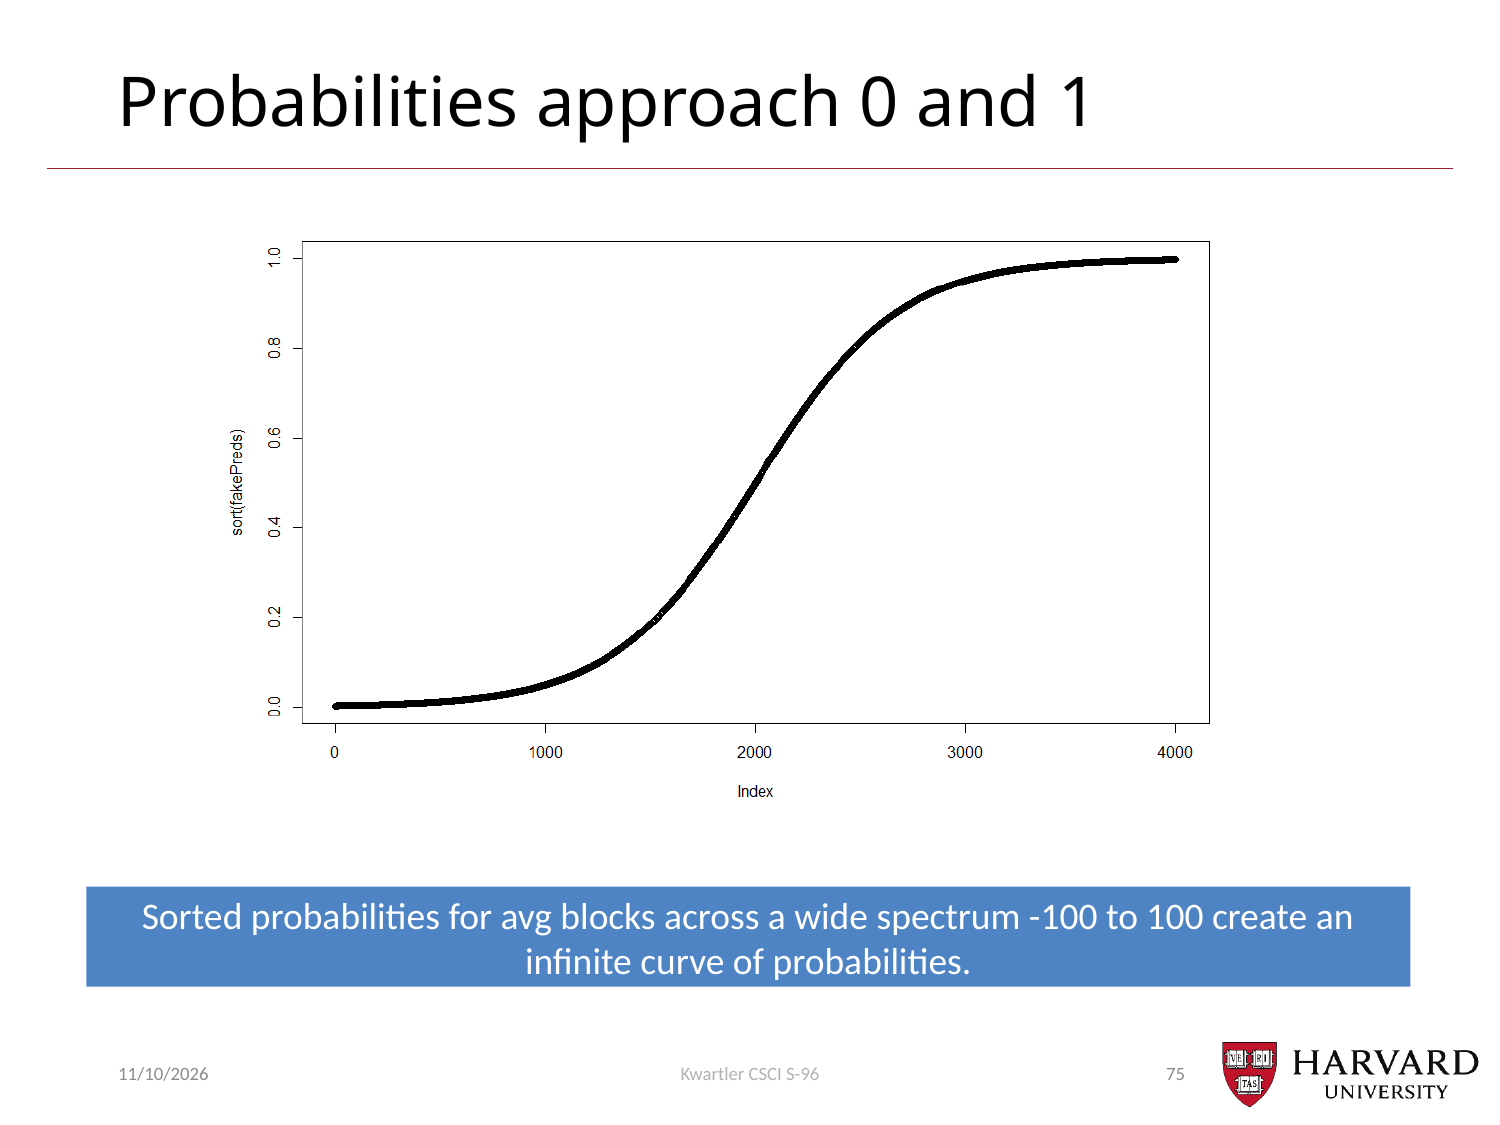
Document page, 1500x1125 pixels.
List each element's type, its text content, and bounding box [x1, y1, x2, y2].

slide_number 75 [1059, 1042, 1200, 1103]
text_box Sorted probabilities for avg blocks across a wide spectrum -100 to 100 create an infinite curve of probabilities. [85, 886, 1411, 988]
picture [226, 200, 1224, 801]
footer Kwartler CSCI S-96 [496, 1042, 1004, 1103]
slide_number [103, 1042, 441, 1103]
picture [1200, 1024, 1500, 1125]
title Probabilities approach 0 and 1 [103, 59, 1397, 157]
